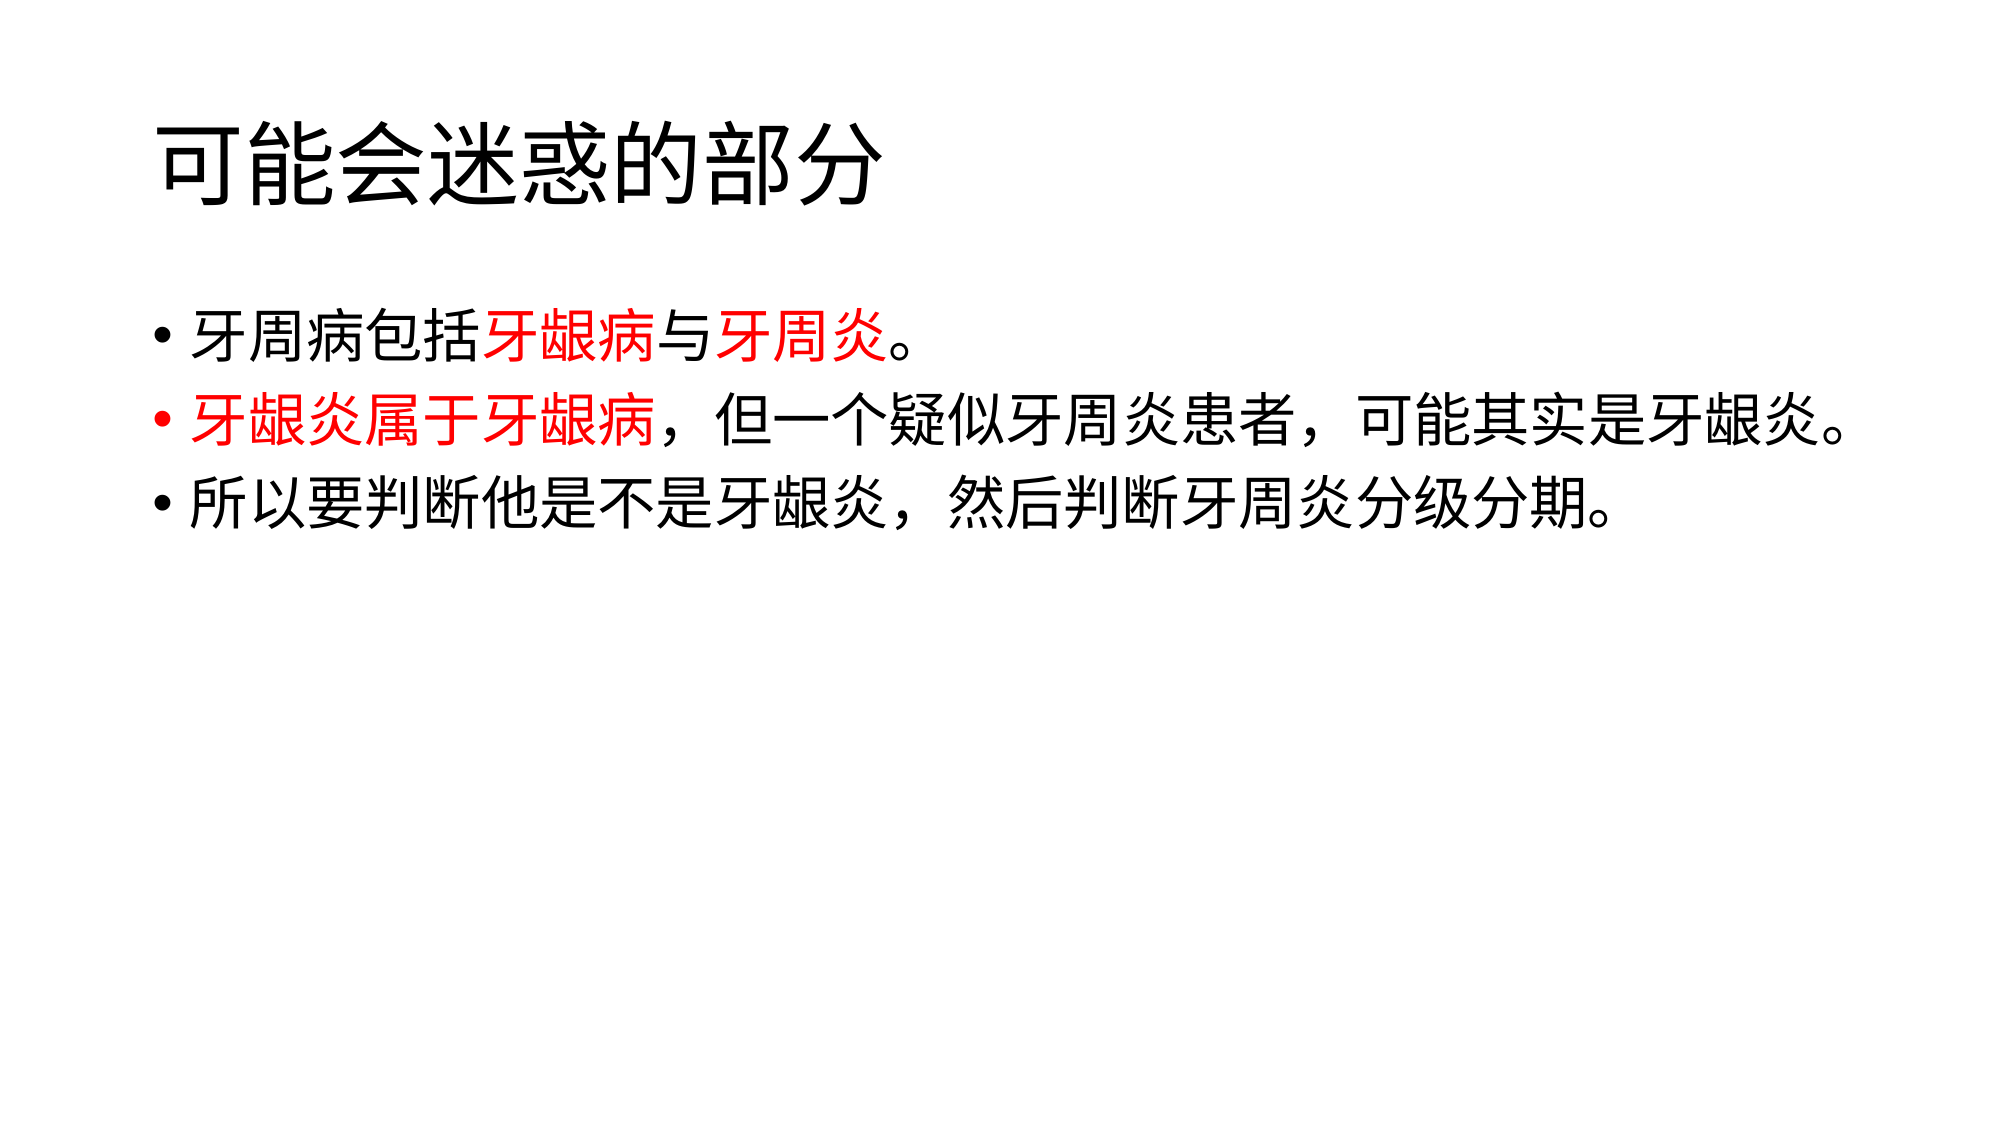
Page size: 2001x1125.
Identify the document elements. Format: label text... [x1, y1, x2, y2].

title 可能会迷惑的部分 [137, 59, 1863, 278]
list 牙周病包括牙龈病与牙周炎。 牙龈炎属于牙龈病，但一个疑似牙周炎患者，可能其实是牙龈炎。 所以要判断他是不是牙龈炎，然后判断牙周炎分级分期。 [137, 299, 1863, 1014]
